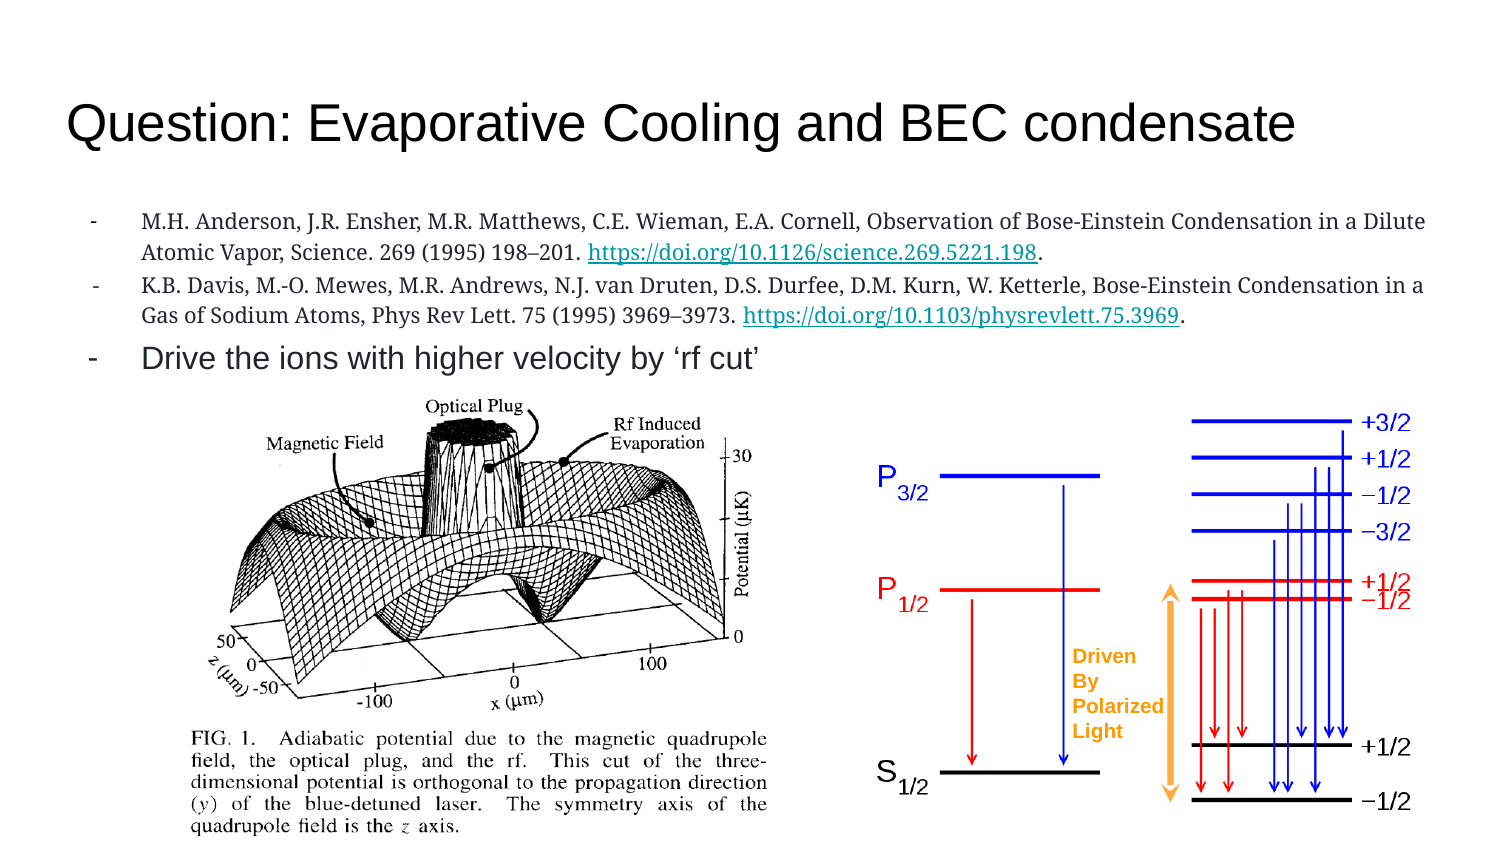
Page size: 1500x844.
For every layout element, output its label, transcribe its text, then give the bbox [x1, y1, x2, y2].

title Question: Evaporative Cooling and BEC condensate [51, 72, 1449, 167]
list M.H. Anderson, J.R. Ensher, M.R. Matthews, C.E. Wieman, E.A. Cornell, Observation of Bose-Einstein Condensation in a Dilute Atomic Vapor, Science. 269 (1995) 198–201. https://doi.org/10.1126/science.269.5221.198. K.B. Davis, M.-O. Mewes, M.R. Andrews, N.J. van Druten, D.S. Durfee, D.M. Kurn, W. Ketterle, Bose-Einstein Condensation in a Gas of Sodium Atoms, Phys Rev Lett. 75 (1995) 3969–3973. https://doi.org/10.1103/physrevlett.75.3969. Drive the ions with higher velocity by ‘rf cut’ [51, 189, 1449, 750]
picture [848, 387, 1439, 838]
picture [181, 381, 771, 844]
